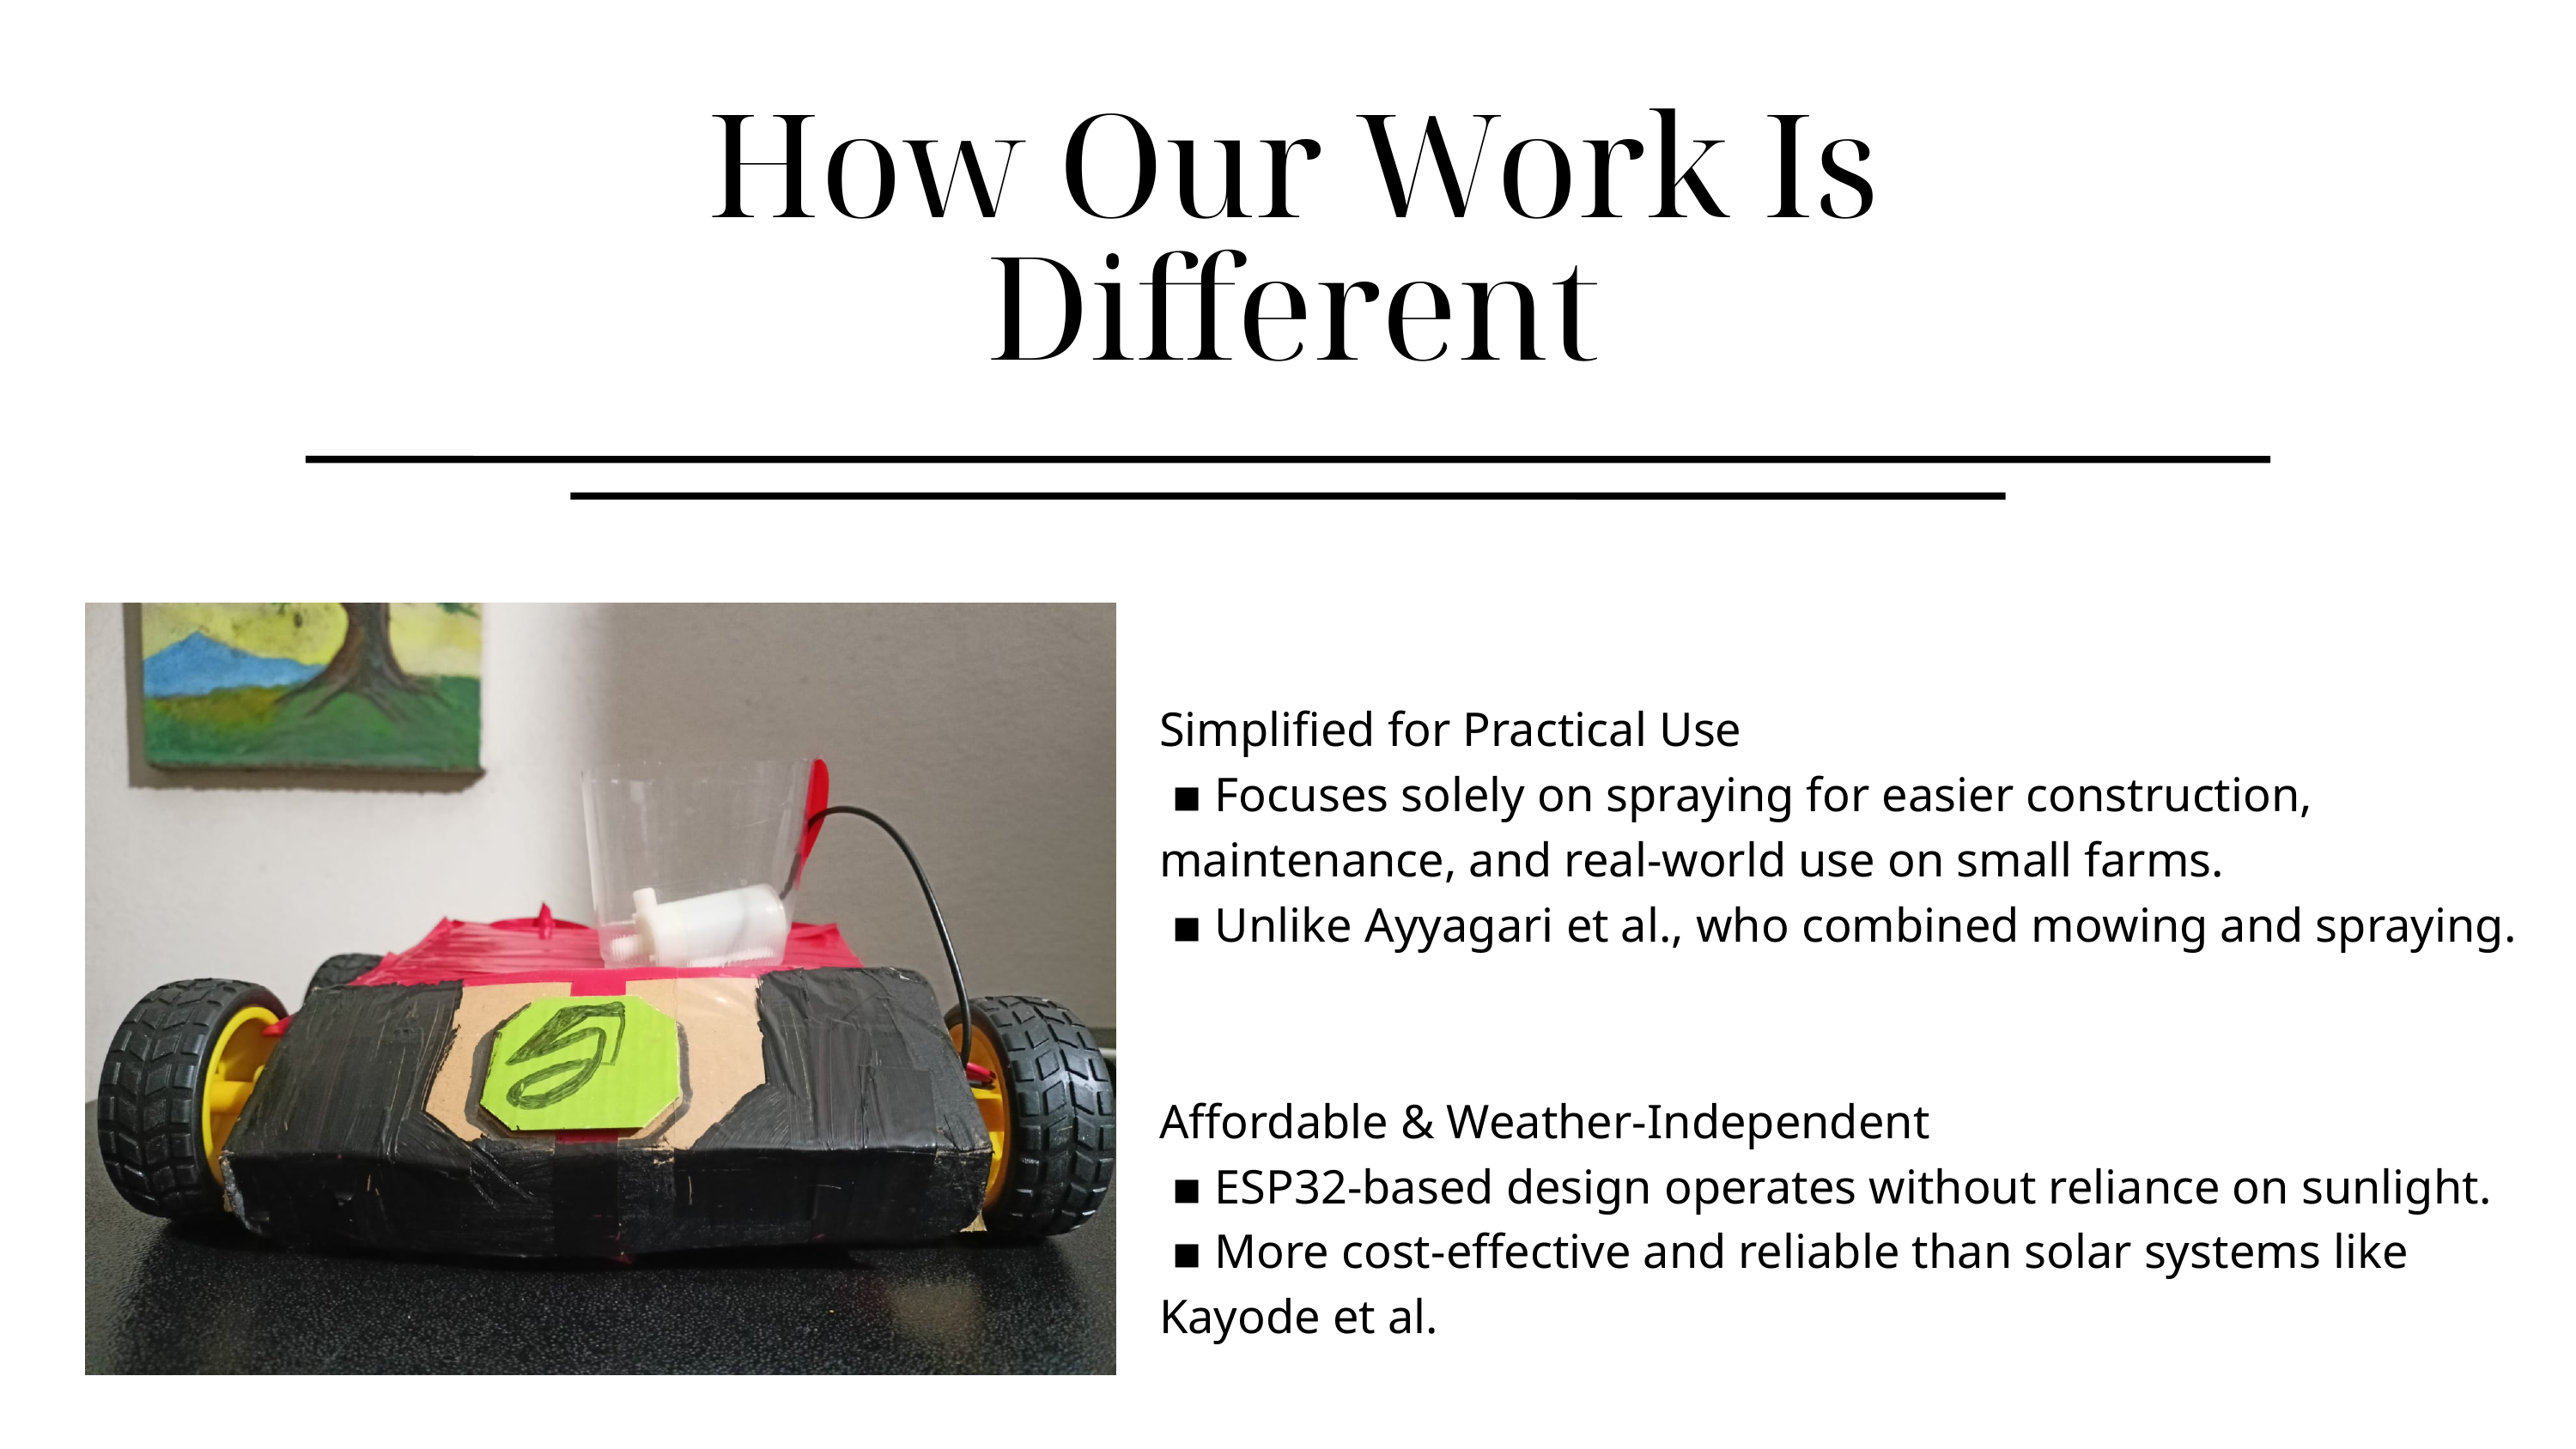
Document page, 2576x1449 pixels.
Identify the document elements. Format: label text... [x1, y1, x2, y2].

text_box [305, 86, 2271, 543]
picture [85, 603, 1116, 1376]
text_box Affordable & Weather-Independent ▪ ESP32-based design operates without reliance on sunlight. ▪ More cost-effective and reliable than solar systems like Kayode et al. [1159, 1082, 2549, 1343]
text_box Simplified for Practical Use ▪ Focuses solely on spraying for easier construction, maintenance, and real-world use on small farms. ▪ Unlike Ayyagari et al., who combined mowing and spraying. [1159, 690, 2549, 951]
